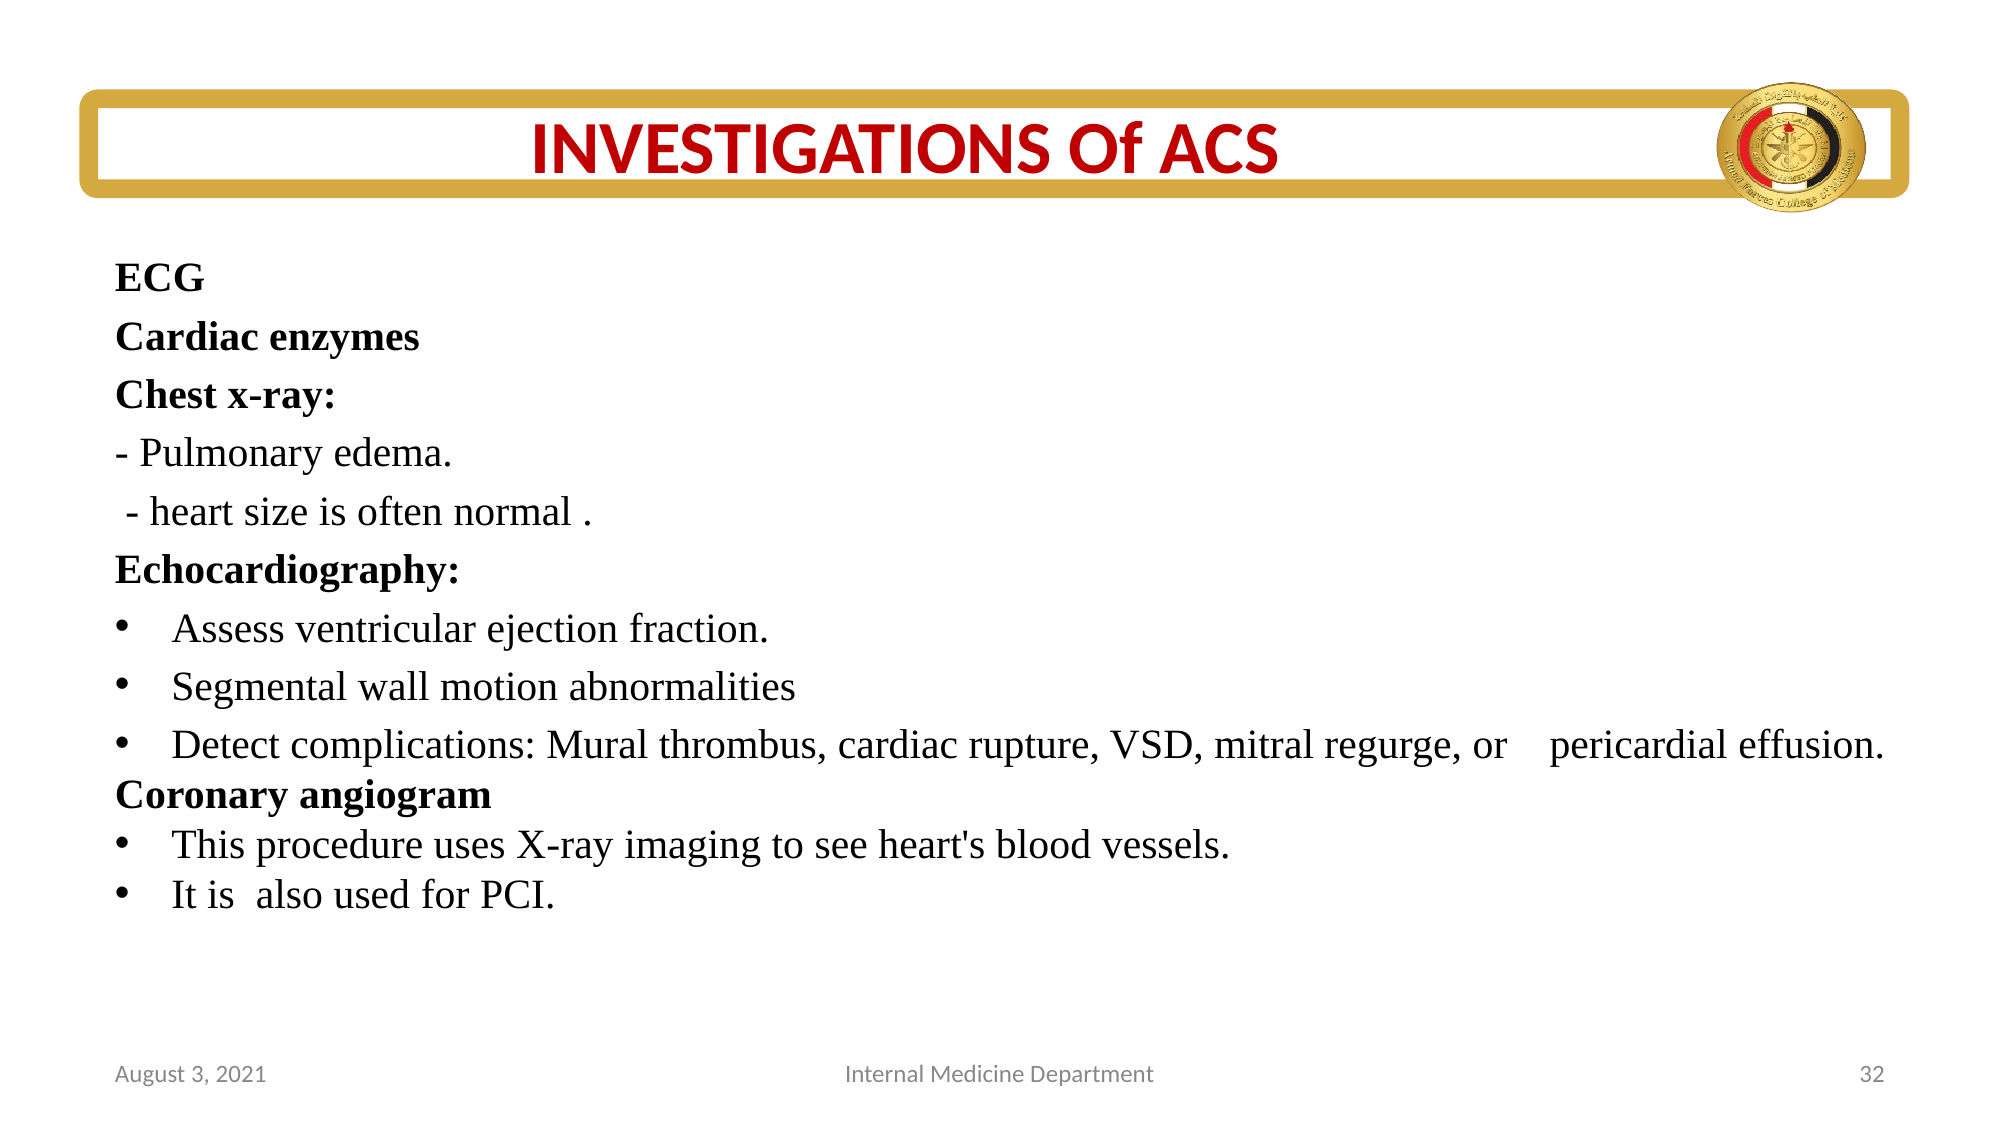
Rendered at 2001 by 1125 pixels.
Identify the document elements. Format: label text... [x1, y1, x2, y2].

picture [1723, 82, 1867, 213]
slide_number ‹#› [1433, 1042, 1900, 1103]
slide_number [99, 1042, 567, 1103]
footer Internal Medicine Department [683, 1042, 1317, 1103]
title INVESTIGATIONS Of ACS [88, 98, 1723, 189]
list ECG Cardiac enzymes Chest x-ray: - Pulmonary edema. - heart size is often normal . Echocardiography: Assess ventricular ejection fraction. Segmental wall motion abnormalities Detect complications: Mural thrombus, cardiac rupture, VSD, mitral regurge, or pericardial effusion. Coronary angiogram This procedure uses X-ray imaging to see heart's blood vessels. It is also used for PCI. [99, 242, 1908, 1043]
